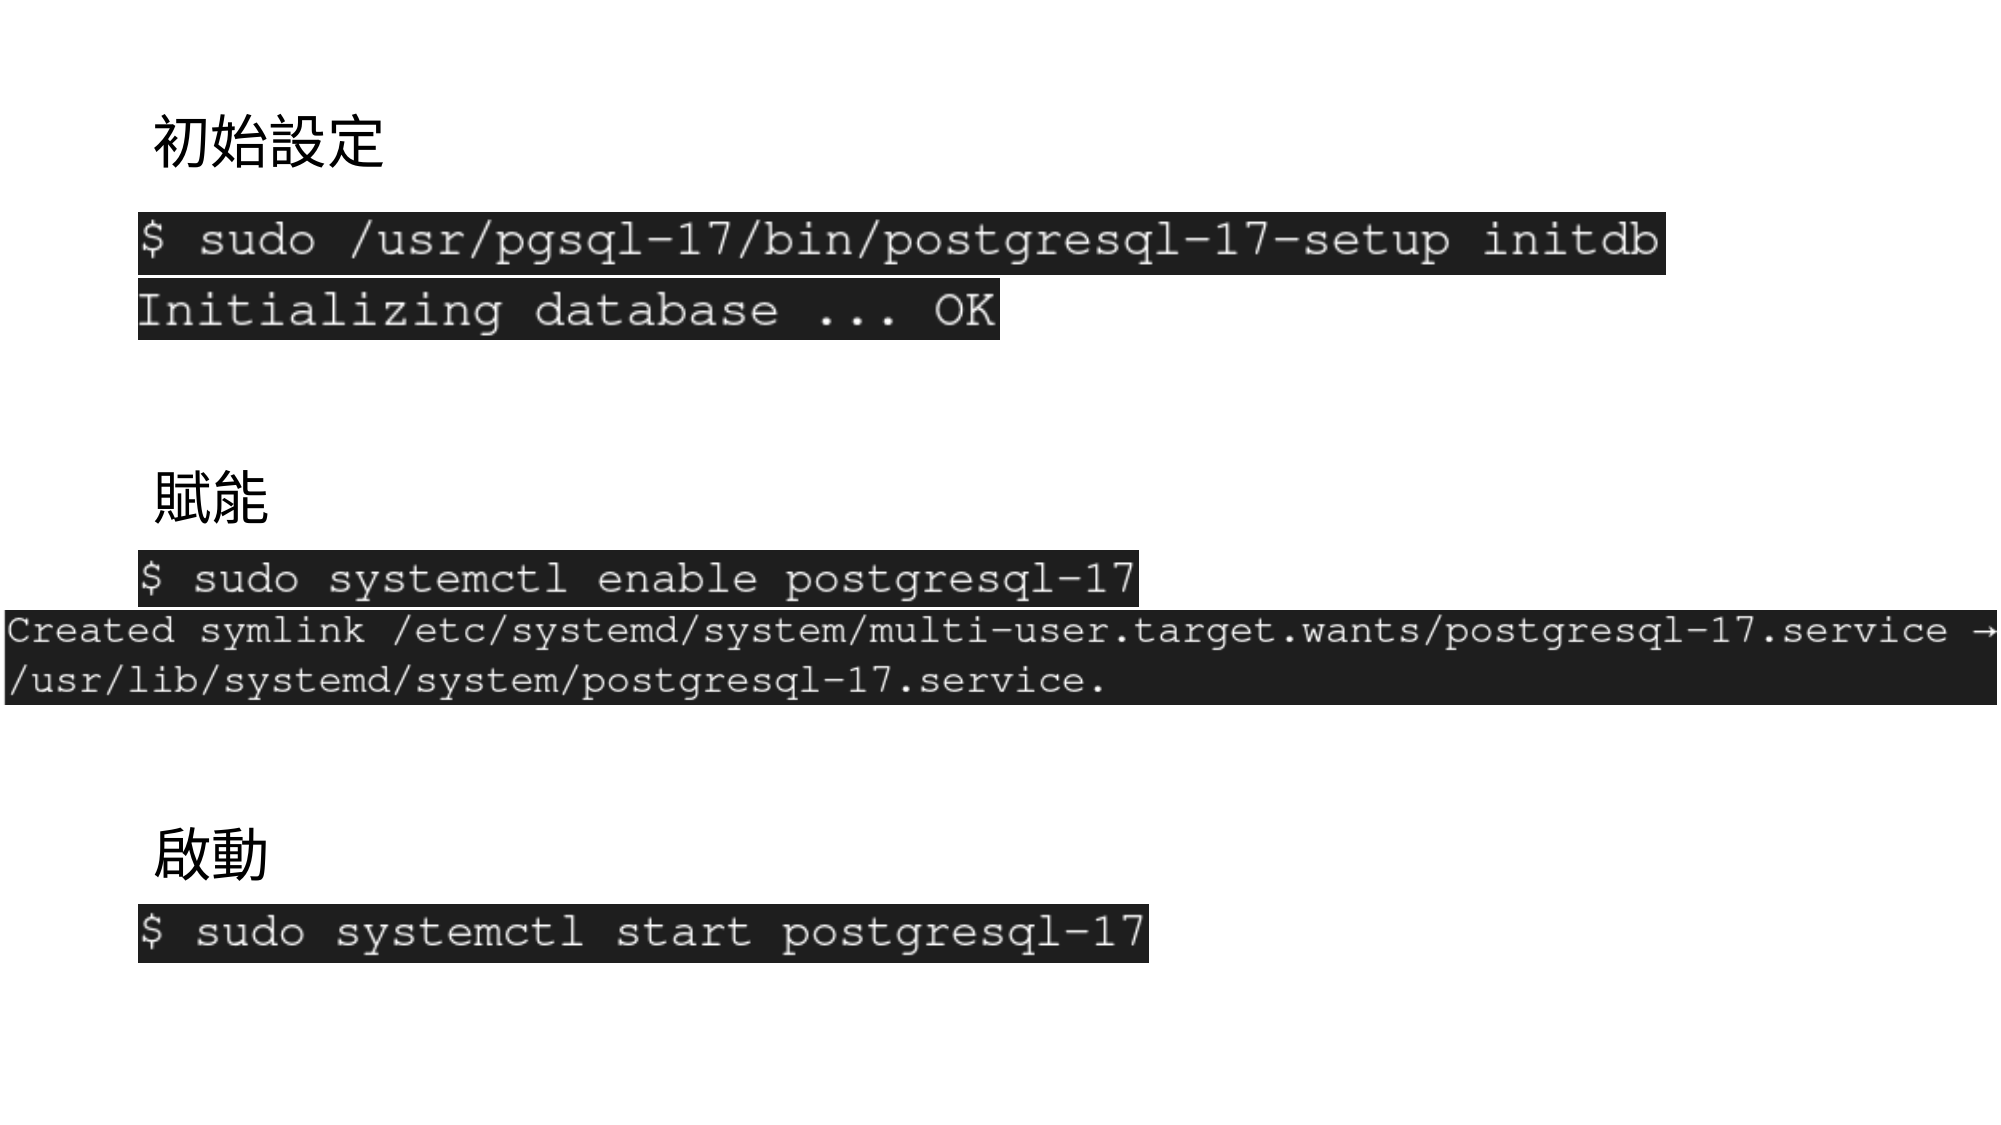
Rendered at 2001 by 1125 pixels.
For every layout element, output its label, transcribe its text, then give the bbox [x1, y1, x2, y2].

title 初始設定 [137, 97, 598, 192]
picture [138, 212, 1666, 275]
picture [138, 550, 1139, 607]
picture [138, 278, 1000, 341]
text_box 賦能 [138, 454, 599, 549]
picture [2, 610, 1997, 705]
text_box 啟動 [138, 810, 599, 904]
picture [138, 904, 1149, 963]
